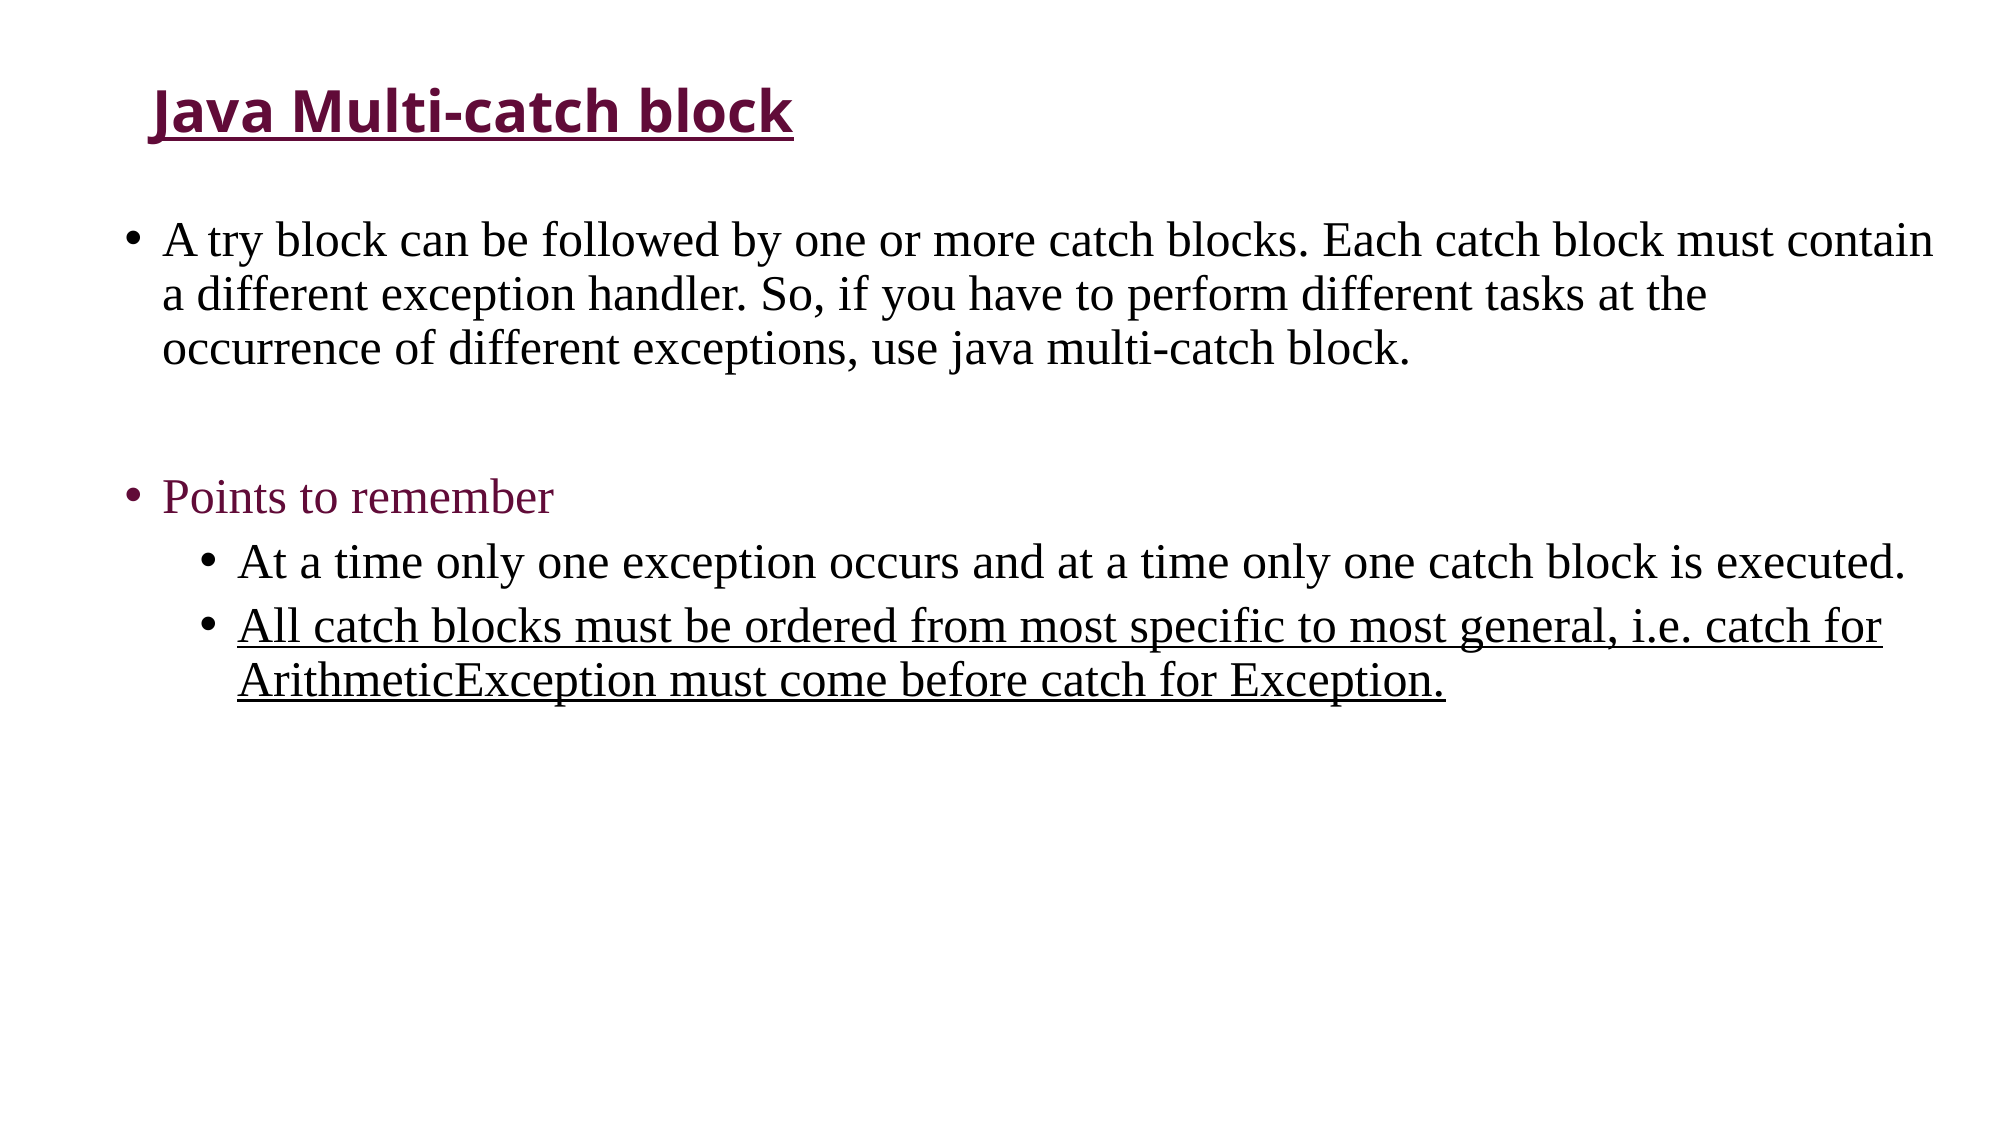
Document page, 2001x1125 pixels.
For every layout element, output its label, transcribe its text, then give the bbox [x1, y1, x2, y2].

title Java Multi-catch block [137, 59, 1863, 205]
list A try block can be followed by one or more catch blocks. Each catch block must contain a different exception handler. So, if you have to perform different tasks at the occurrence of different exceptions, use java multi-catch block. Points to remember At a time only one exception occurs and at a time only one catch block is executed. All catch blocks must be ordered from most specific to most general, i.e. catch for ArithmeticException must come before catch for Exception. [109, 205, 1953, 1016]
